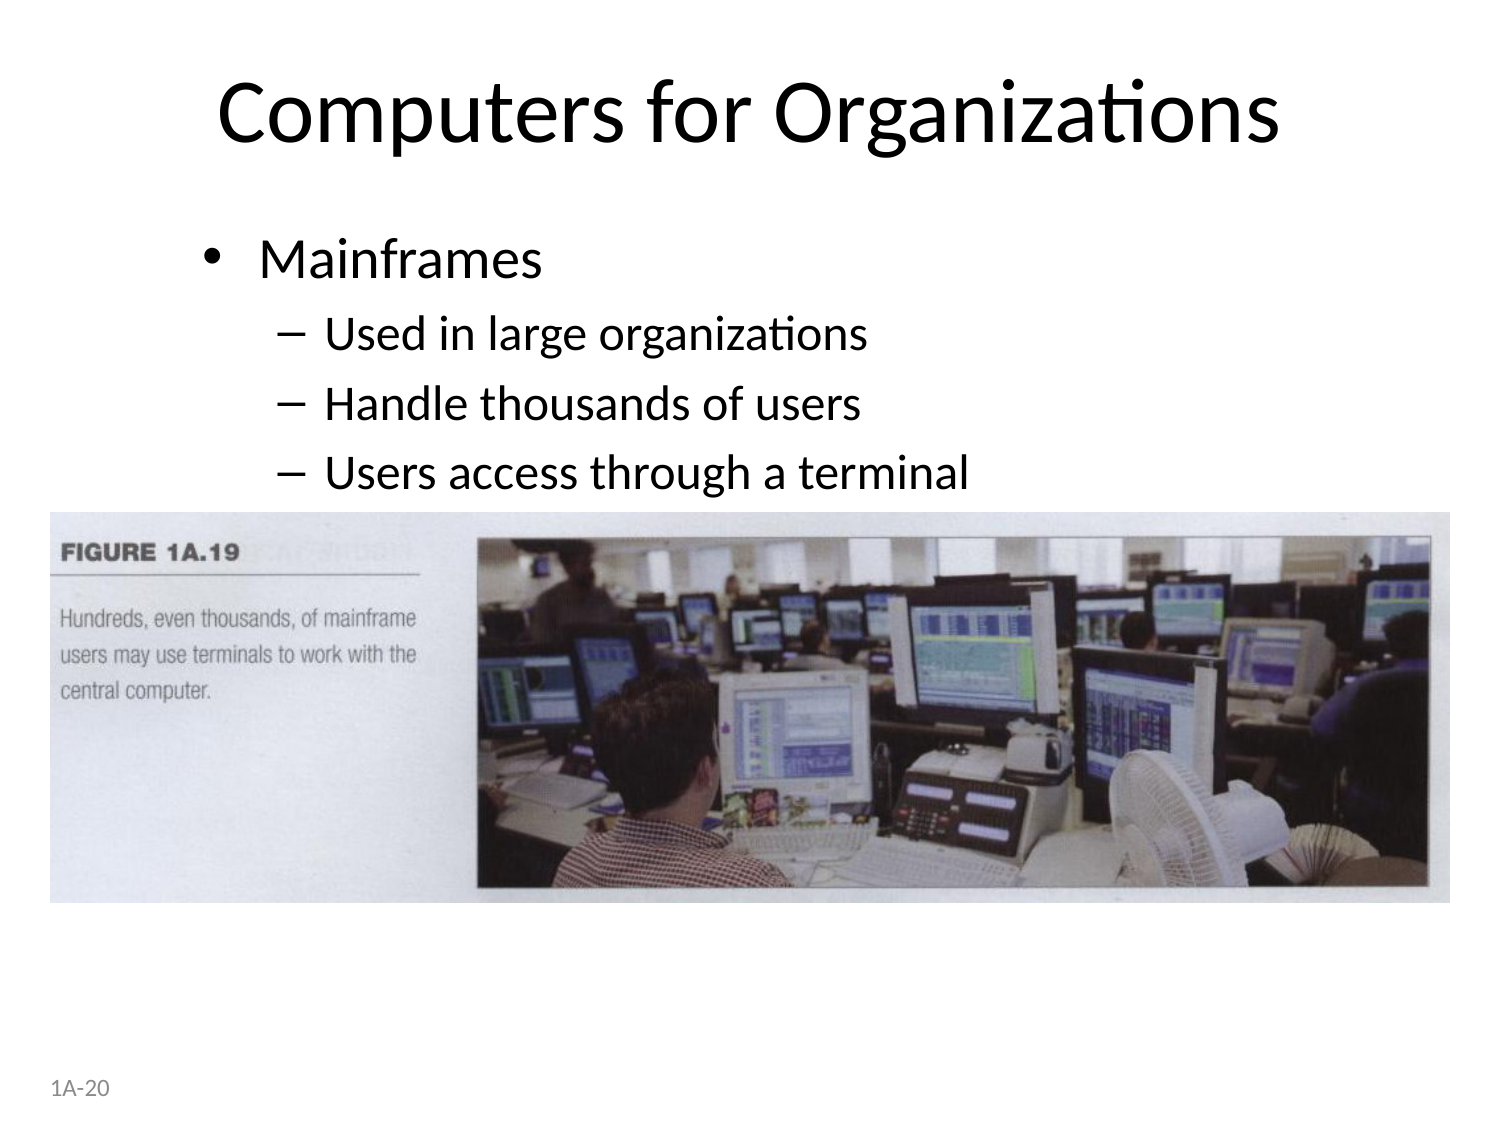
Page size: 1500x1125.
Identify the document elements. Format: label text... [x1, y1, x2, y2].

slide_number 1A-20 [0, 1046, 125, 1125]
picture [49, 512, 1451, 903]
list Mainframes Used in large organizations Handle thousands of users Users access through a terminal [187, 212, 1450, 511]
title Computers for Organizations [50, 24, 1450, 188]
